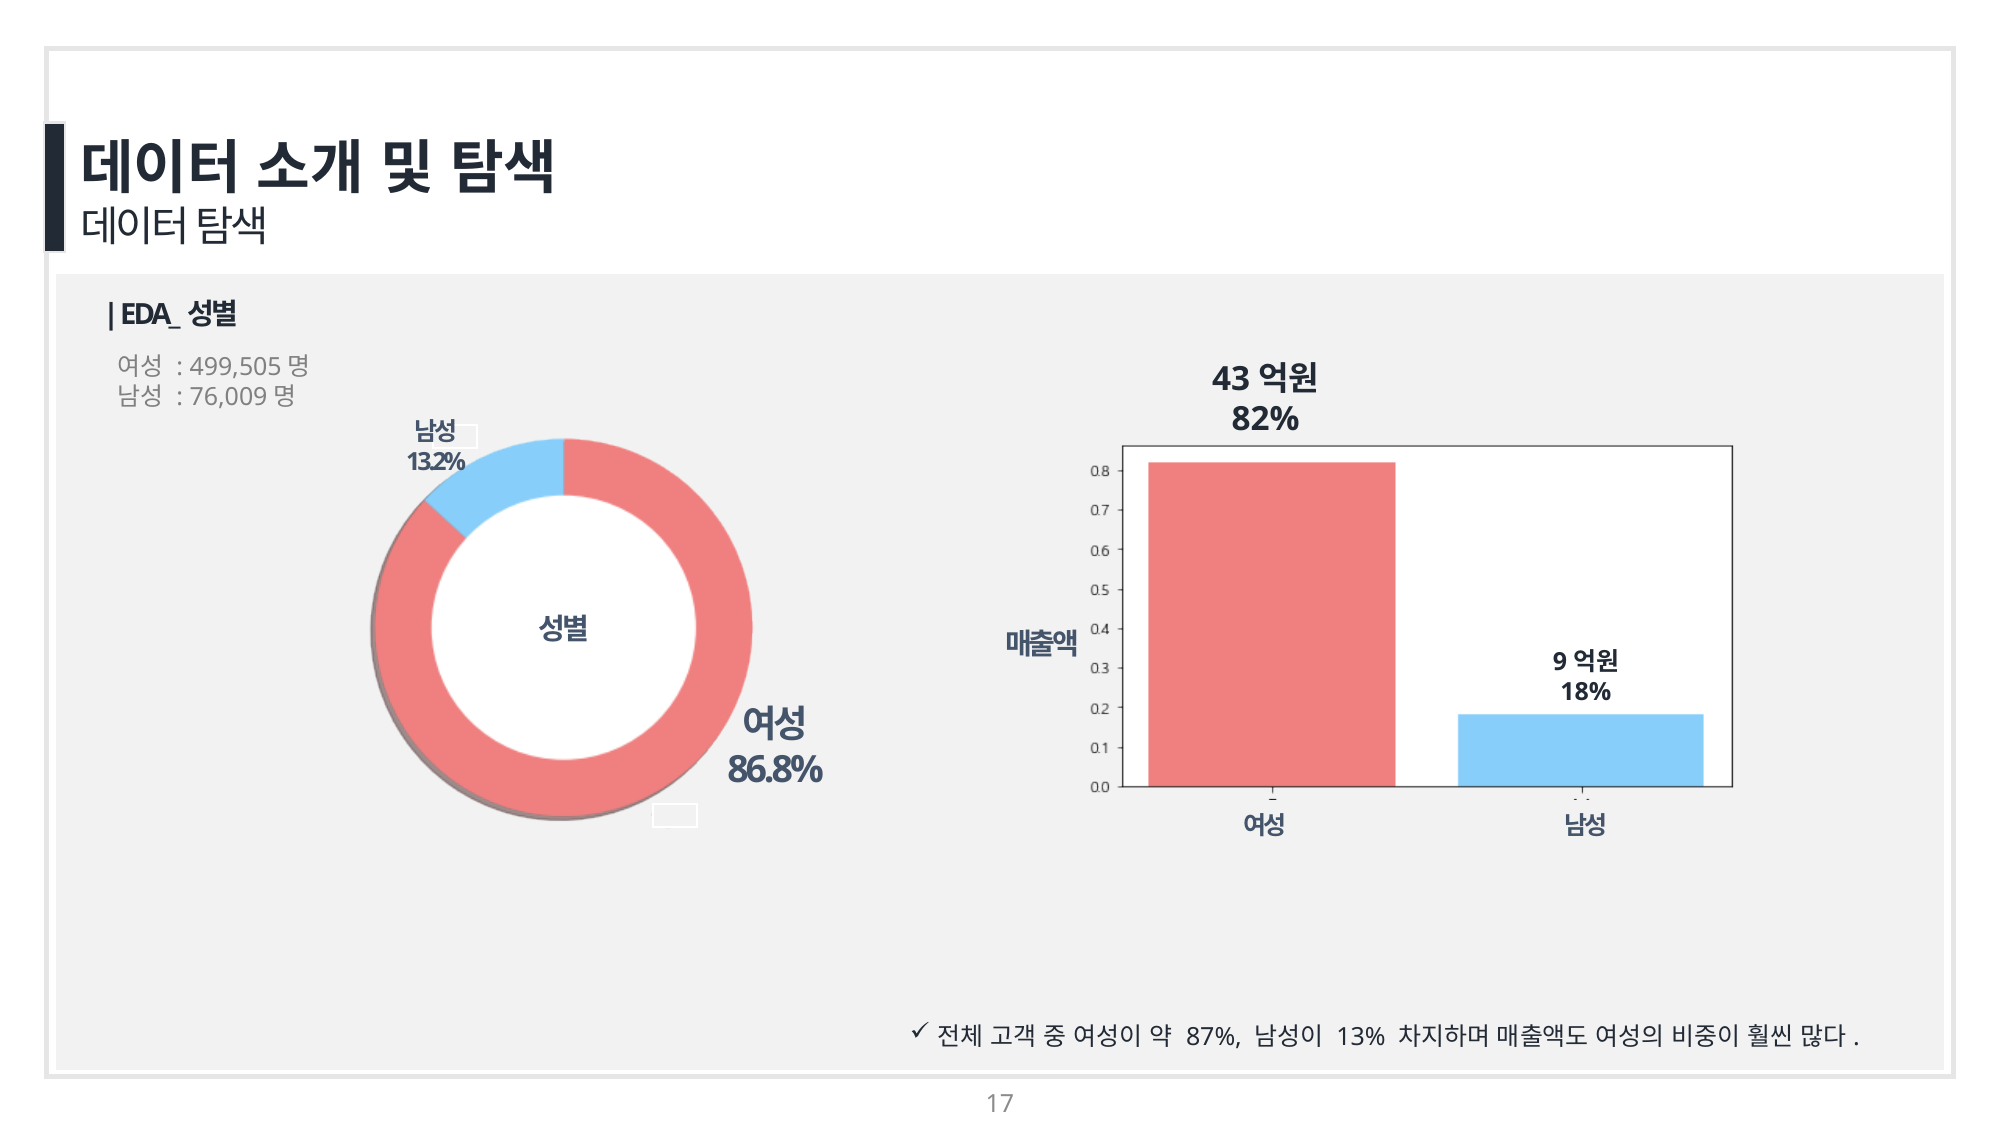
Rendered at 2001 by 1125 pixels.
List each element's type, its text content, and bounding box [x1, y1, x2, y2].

text_box | EDA_성별 [88, 287, 254, 338]
text_box 여성 [1229, 802, 1302, 848]
text_box 43억원 82% [1191, 350, 1341, 436]
text_box [43, 121, 66, 253]
picture [232, 410, 895, 848]
text_box 여성 : 499,505명 남성 : 76,009명 [102, 343, 355, 418]
text_box [54, 272, 1946, 1072]
text_box 전체 고객 중 여성이 약 87%, 남성이 13% 차지하며 매출액도 여성의 비중이 훨씬 많다. [895, 1012, 1945, 1058]
text_box 데이터 소개 및 탐색 데이터 탐색 [65, 122, 653, 258]
slide_number 17 [774, 1075, 1225, 1125]
text_box 남성 [1549, 802, 1623, 848]
picture [1080, 436, 1743, 800]
text_box 매출액 [990, 617, 1080, 668]
